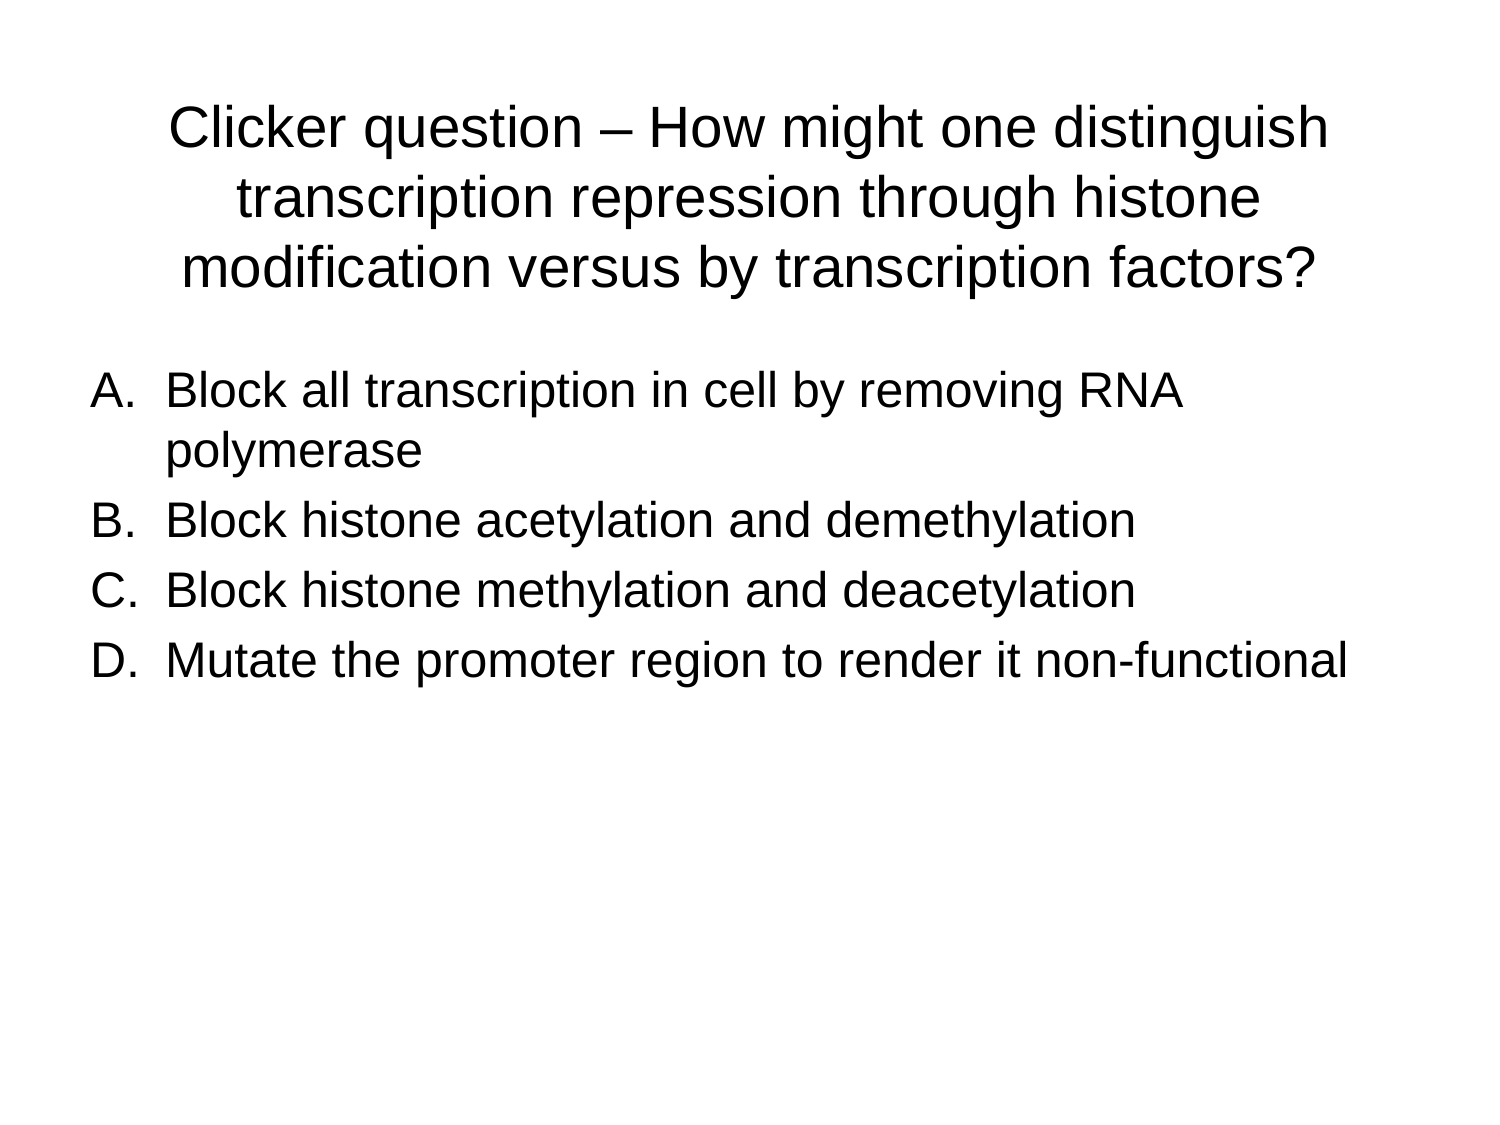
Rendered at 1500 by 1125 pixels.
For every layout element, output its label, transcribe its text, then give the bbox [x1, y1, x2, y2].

title Clicker question – How might one distinguish transcription repression through histone modification versus by transcription factors? [75, 99, 1425, 288]
list Block all transcription in cell by removing RNA polymerase Block histone acetylation and demethylation Block histone methylation and deacetylation Mutate the promoter region to render it non-functional [75, 350, 1425, 1005]
